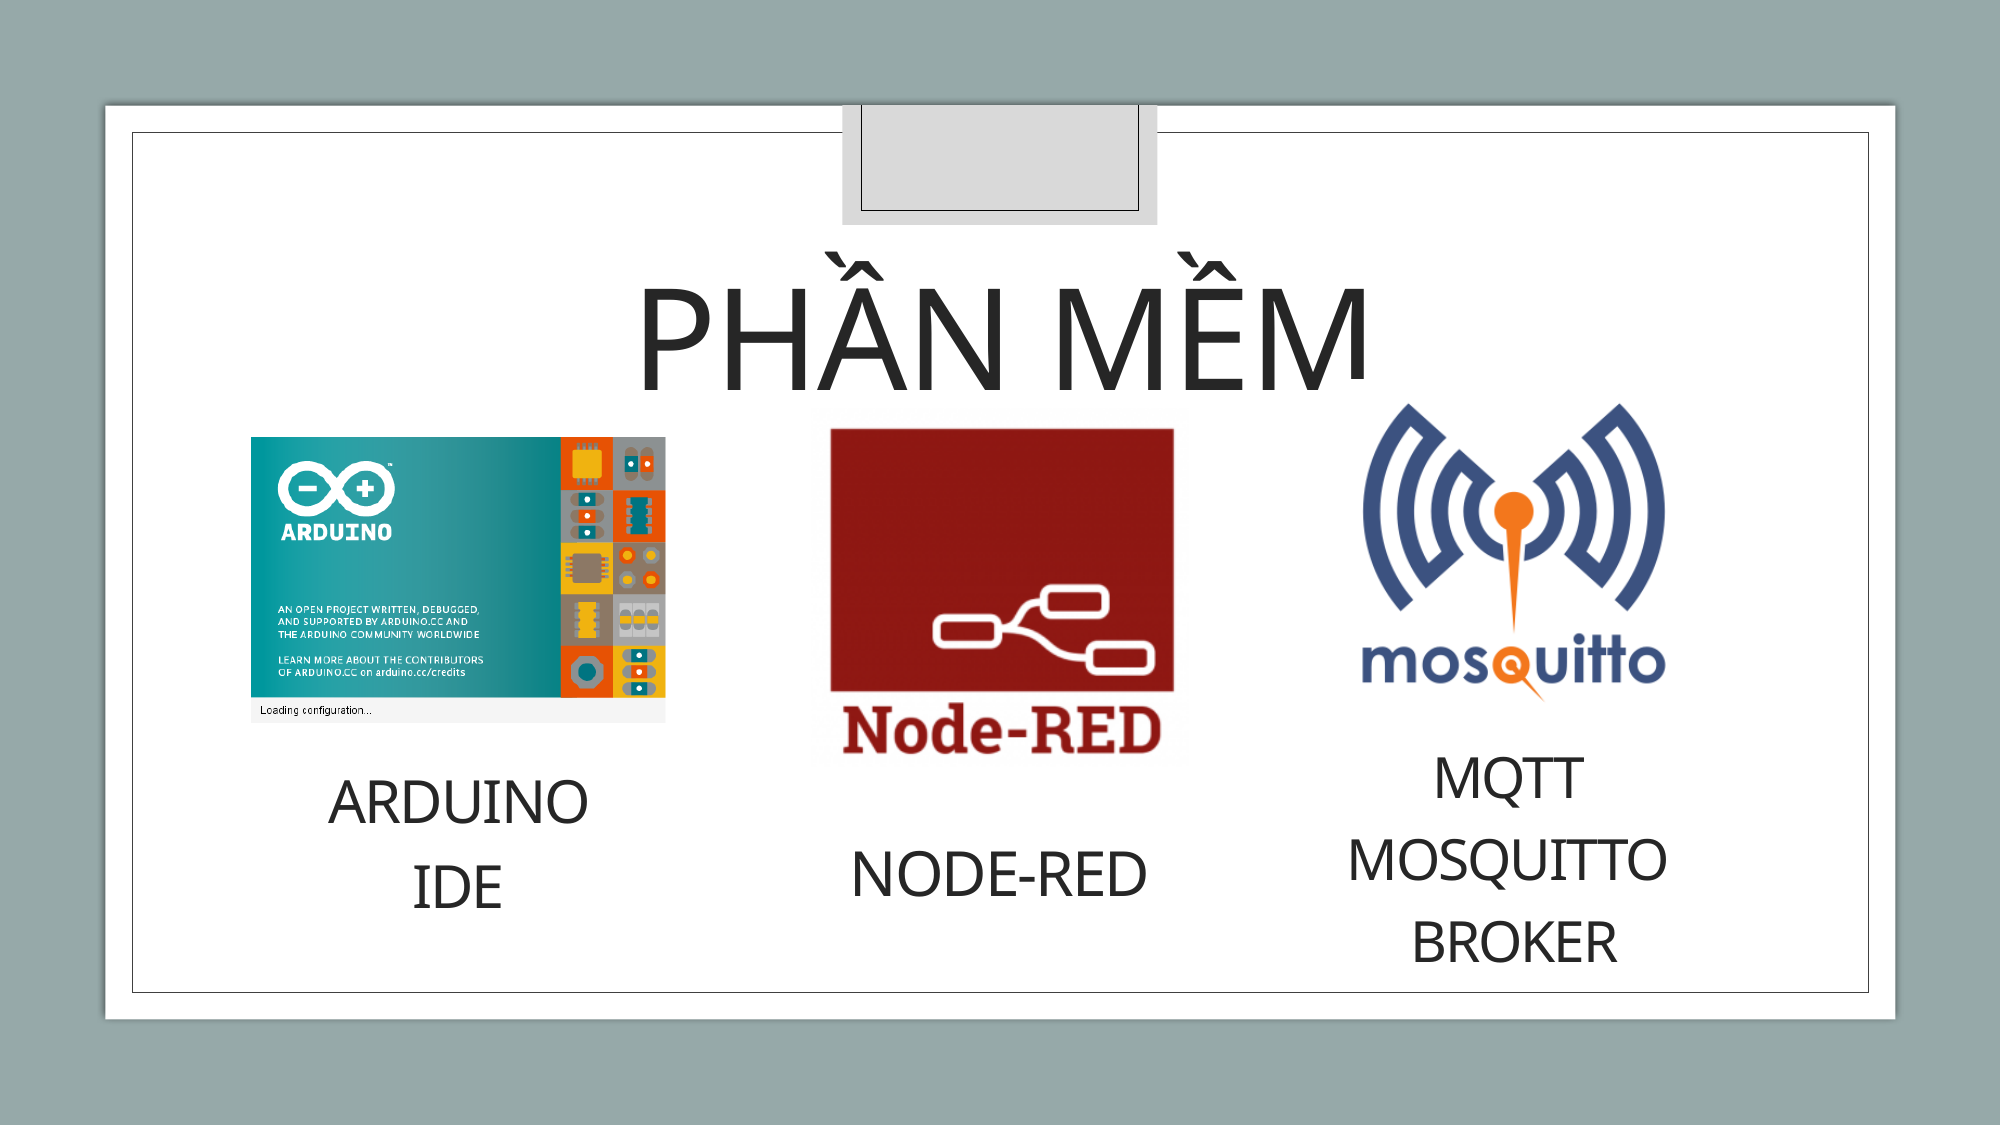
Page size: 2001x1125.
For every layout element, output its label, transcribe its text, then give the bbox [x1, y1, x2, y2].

text_box [0, 0, 2000, 1125]
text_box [1290, 379, 1739, 983]
text_box [105, 105, 1896, 1020]
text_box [811, 408, 1189, 958]
text_box [841, 104, 1158, 226]
text_box [132, 132, 1869, 993]
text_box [251, 437, 666, 929]
title Phần mềm [214, 255, 1796, 442]
